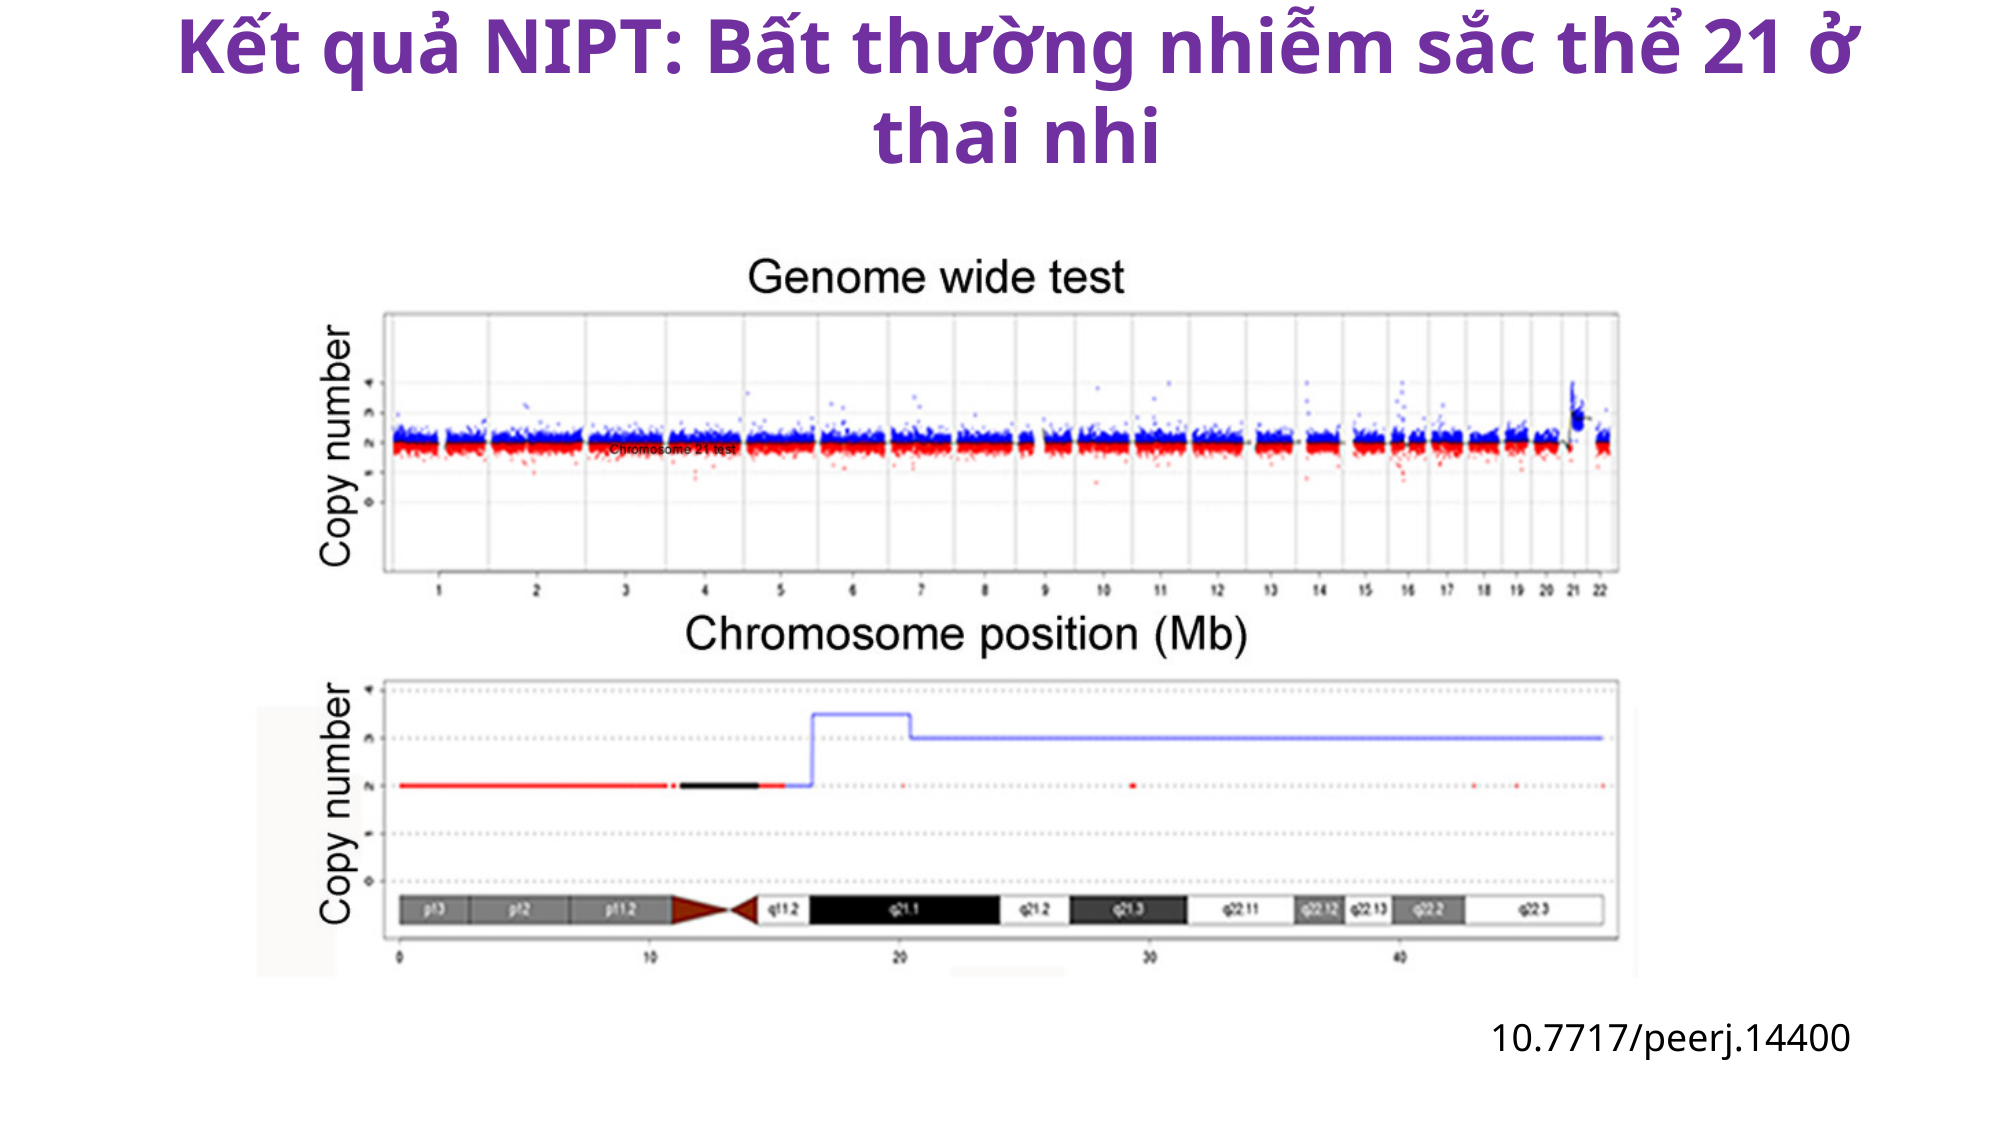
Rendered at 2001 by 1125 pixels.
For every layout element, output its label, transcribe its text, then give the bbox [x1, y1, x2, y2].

text_box 10.7717/peerj.14400 [997, 1006, 1867, 1067]
text_box Kết quả NIPT: Bất thường nhiễm sắc thể 21 ở thai nhi [152, 70, 1883, 186]
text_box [220, 196, 1655, 995]
